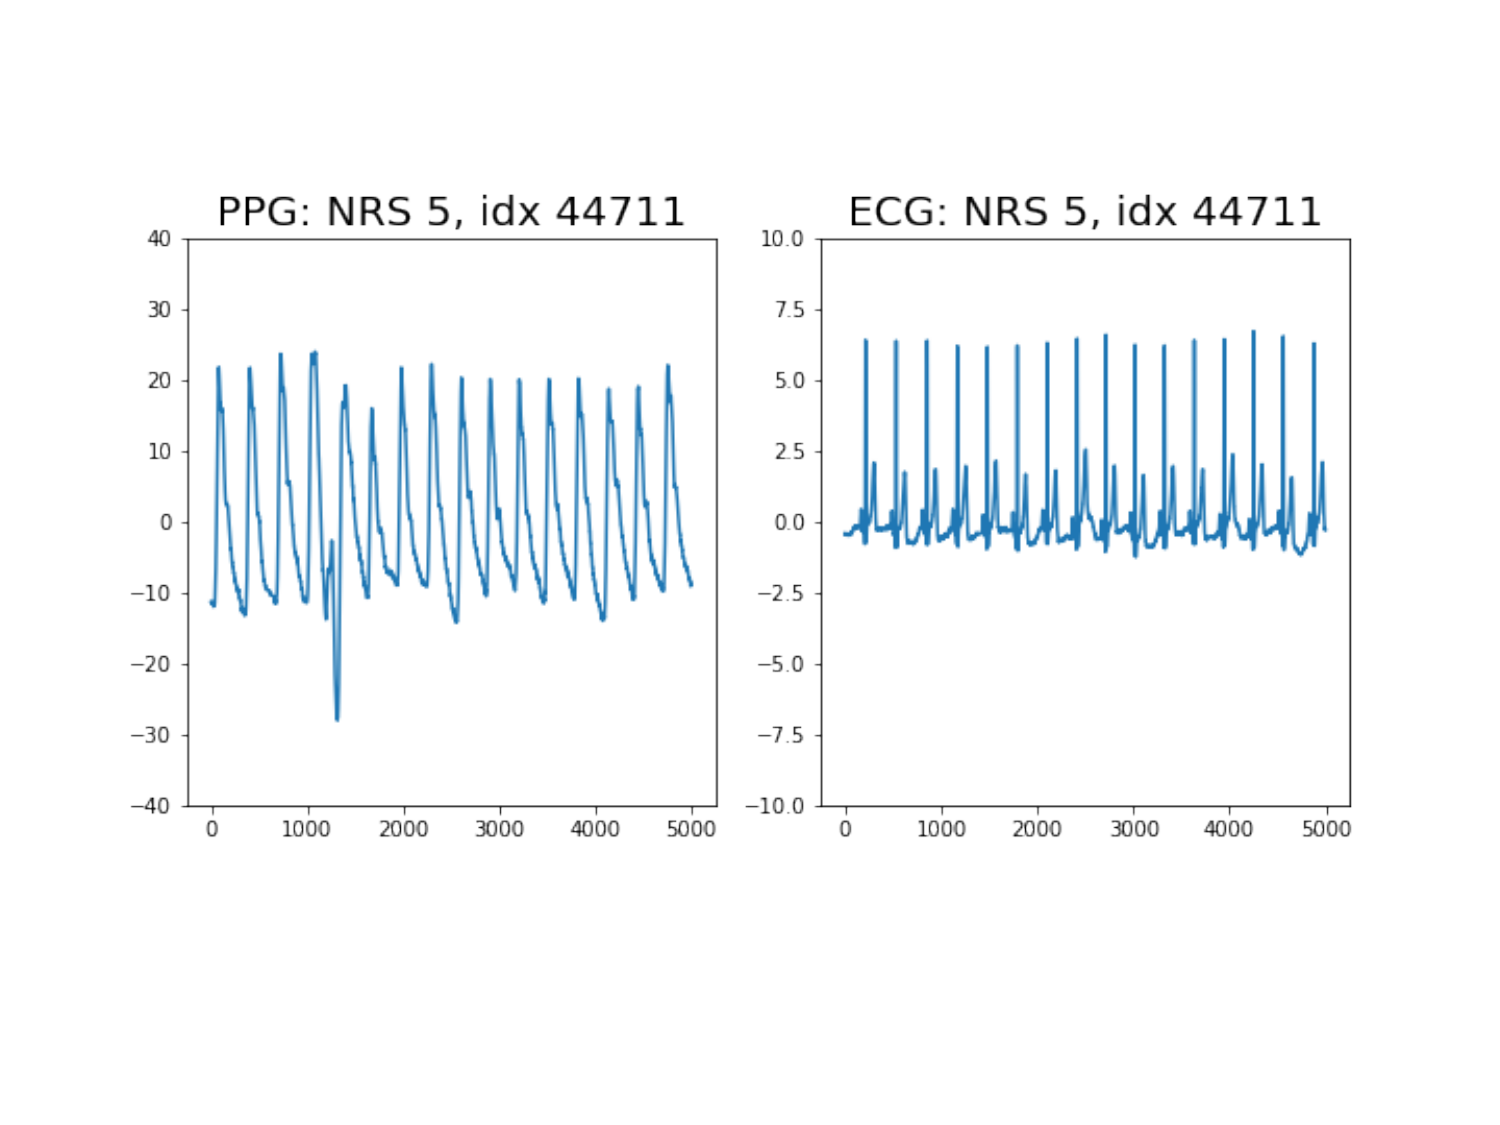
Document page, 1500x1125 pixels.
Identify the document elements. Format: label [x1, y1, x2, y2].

picture [0, 149, 1500, 901]
